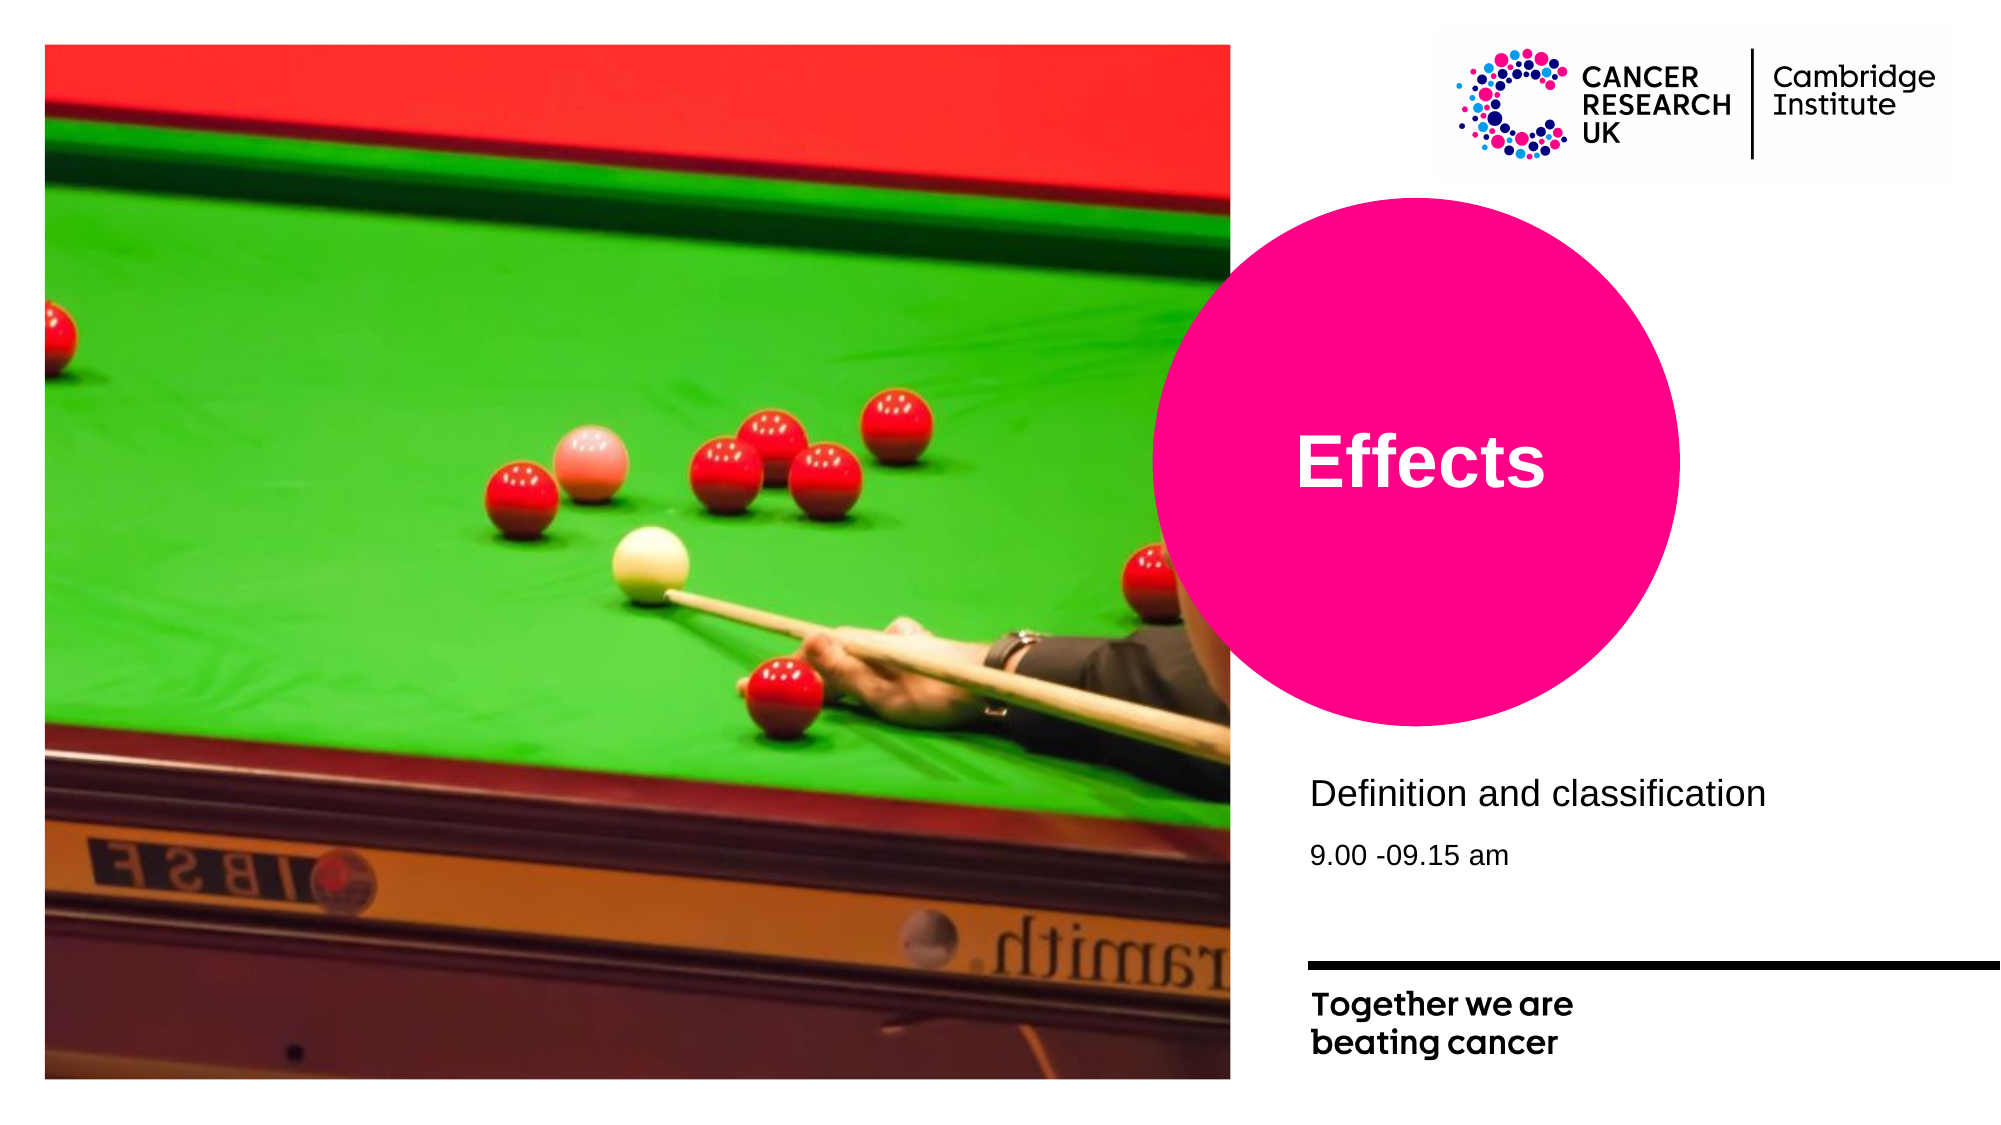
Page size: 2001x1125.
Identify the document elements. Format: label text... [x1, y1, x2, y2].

list 9.00 -09.15 am [1295, 824, 1600, 918]
list Definition and classification [1295, 755, 1816, 806]
picture [44, 44, 1231, 1080]
title Effects [1231, 393, 1619, 487]
picture [1435, 27, 1956, 181]
picture [1290, 966, 1639, 1081]
